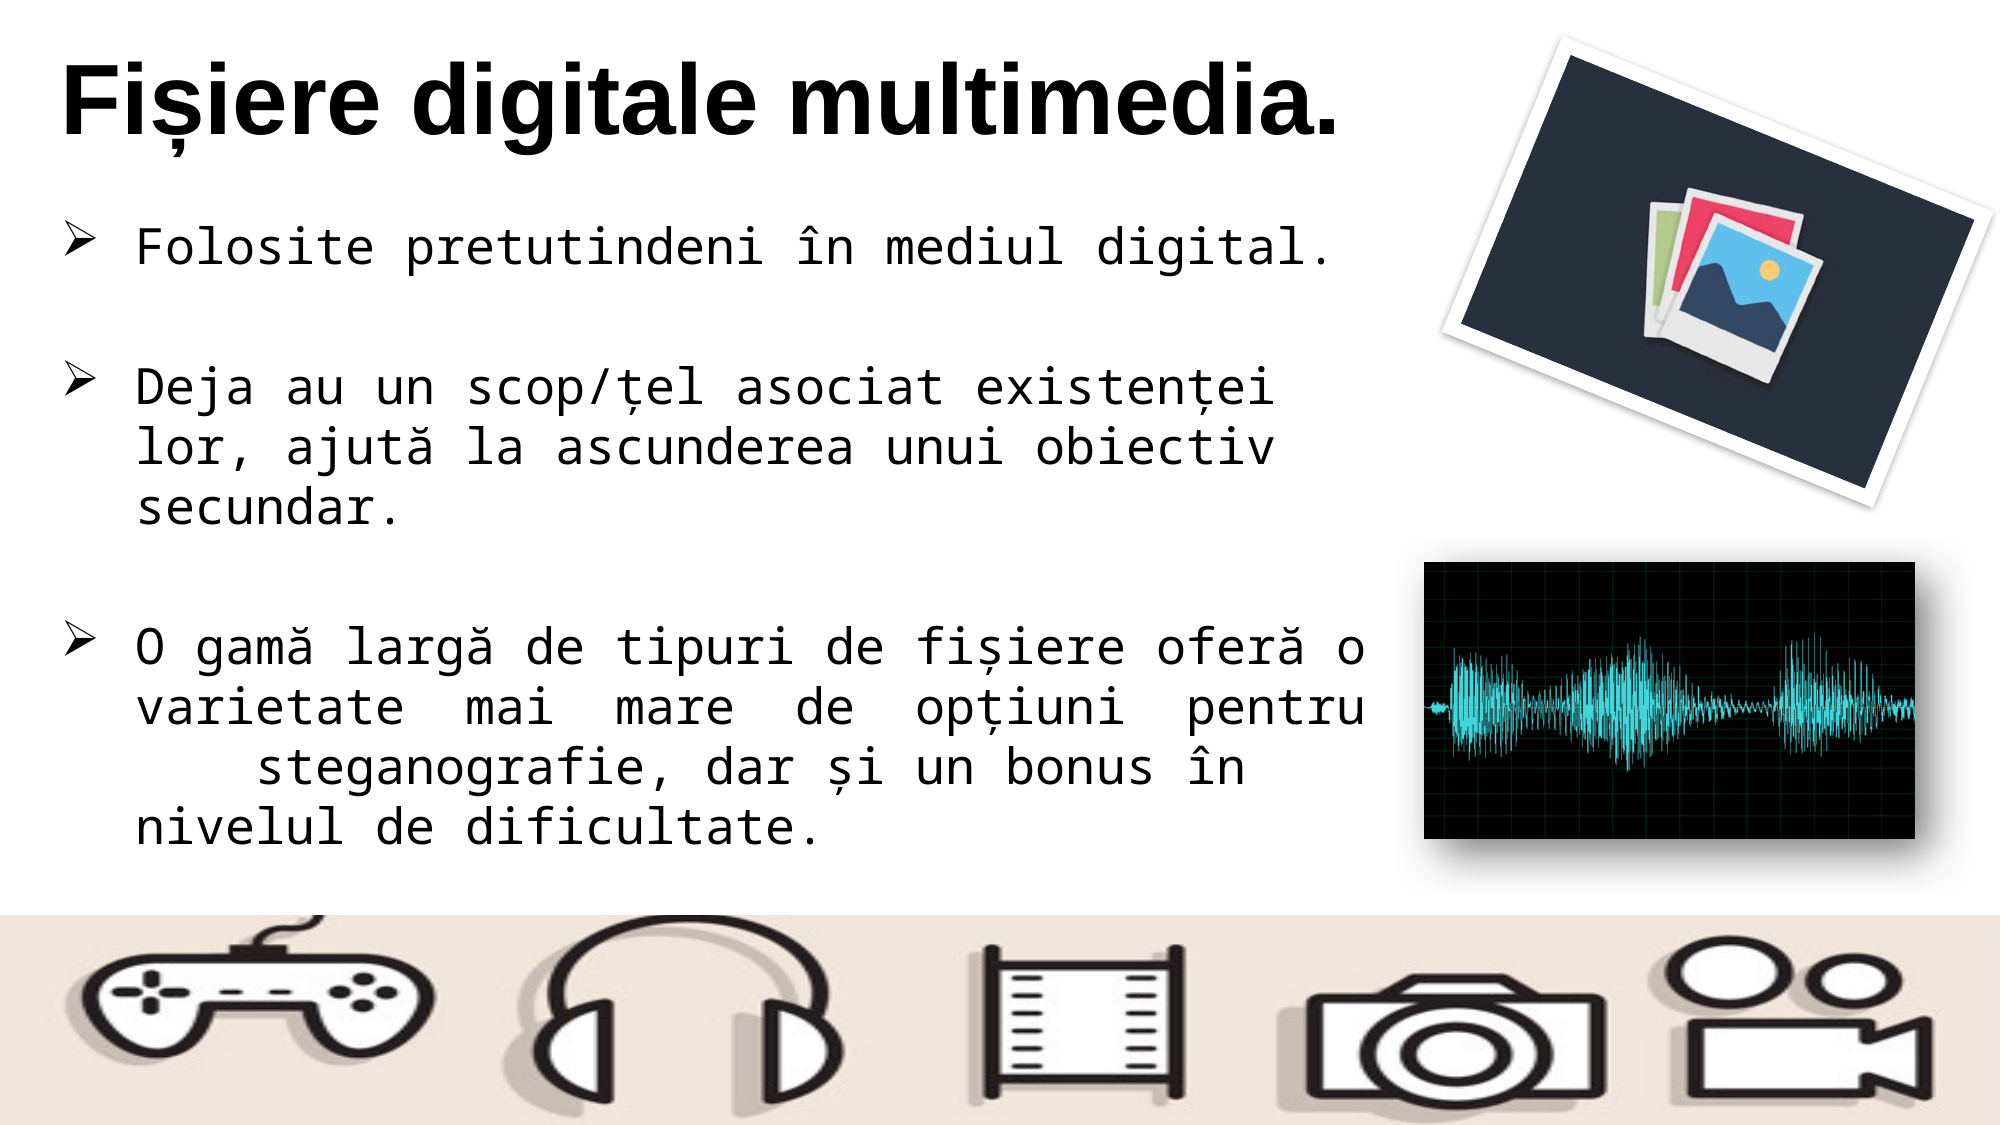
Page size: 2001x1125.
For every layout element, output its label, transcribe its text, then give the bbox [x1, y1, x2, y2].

picture [1424, 562, 1915, 839]
text_box Folosite pretutindeni în mediul digital. Deja au un scop/țel asociat existenței lor, ajută la ascunderea unui obiectiv secundar. O gamă largă de tipuri de fișiere oferă o varietate mai mare de opțiuni pentru steganografie, dar și un bonus în nivelul de dificultate. [45, 207, 1384, 905]
text_box Fișiere digitale multimedia. [45, 27, 1425, 221]
picture [1462, 56, 1974, 488]
picture [0, 914, 2000, 1125]
